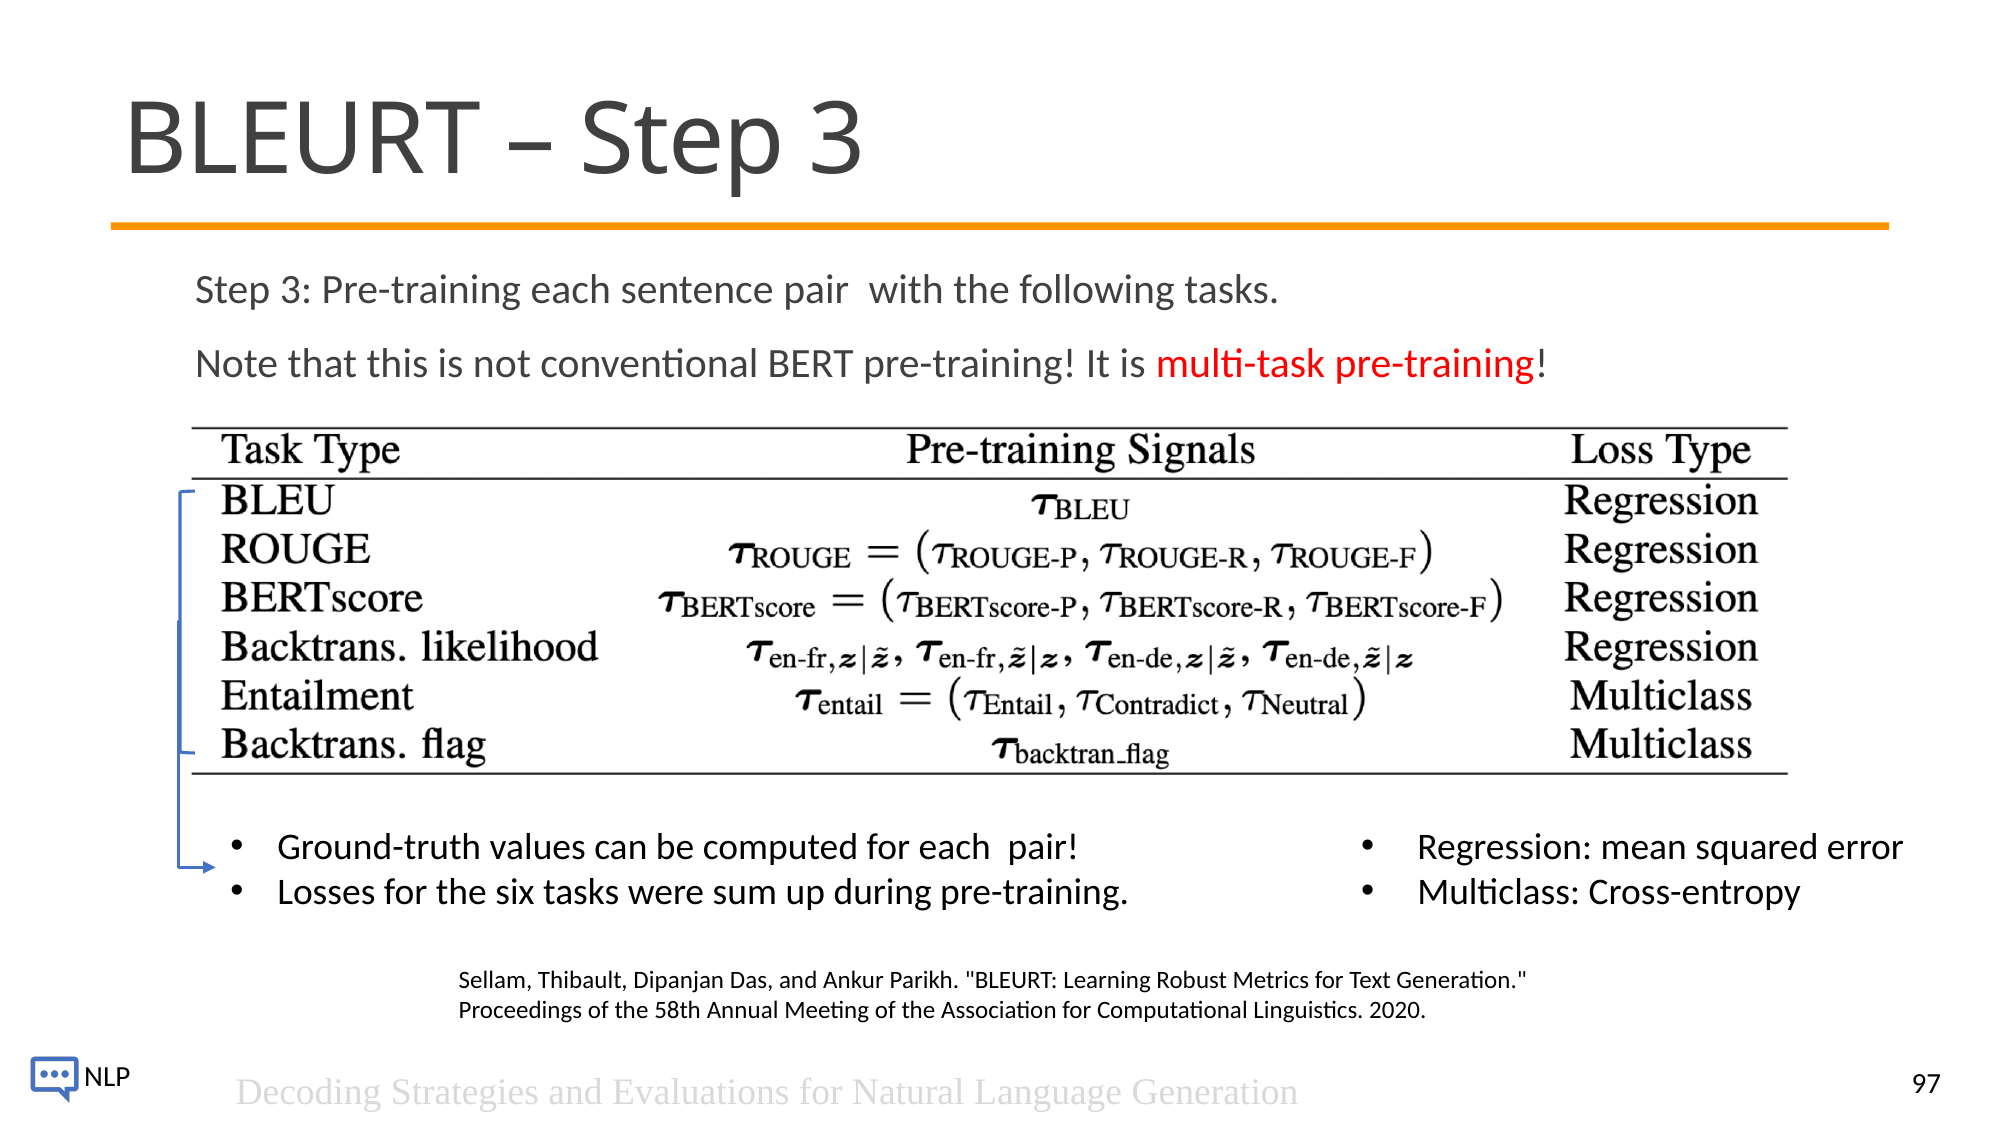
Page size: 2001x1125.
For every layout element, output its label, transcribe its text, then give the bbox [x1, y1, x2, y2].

text_box Regression: mean squared error Multiclass: Cross-entropy [1346, 814, 1928, 920]
text_box Sellam, Thibault, Dipanjan Das, and Ankur Parikh. "BLEURT: Learning Robust Metrics for Text Generation." Proceedings of the 58th Annual Meeting of the Association for Computational Linguistics. 2020. [443, 956, 1556, 1031]
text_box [179, 621, 217, 869]
picture [179, 413, 1798, 787]
picture [23, 1047, 86, 1110]
title BLEURT – Step 3 [107, 58, 1899, 228]
text_box Decoding Strategies and Evaluations for Natural Language Generation [220, 1059, 1349, 1120]
slide_number 97 [1740, 1052, 1957, 1113]
